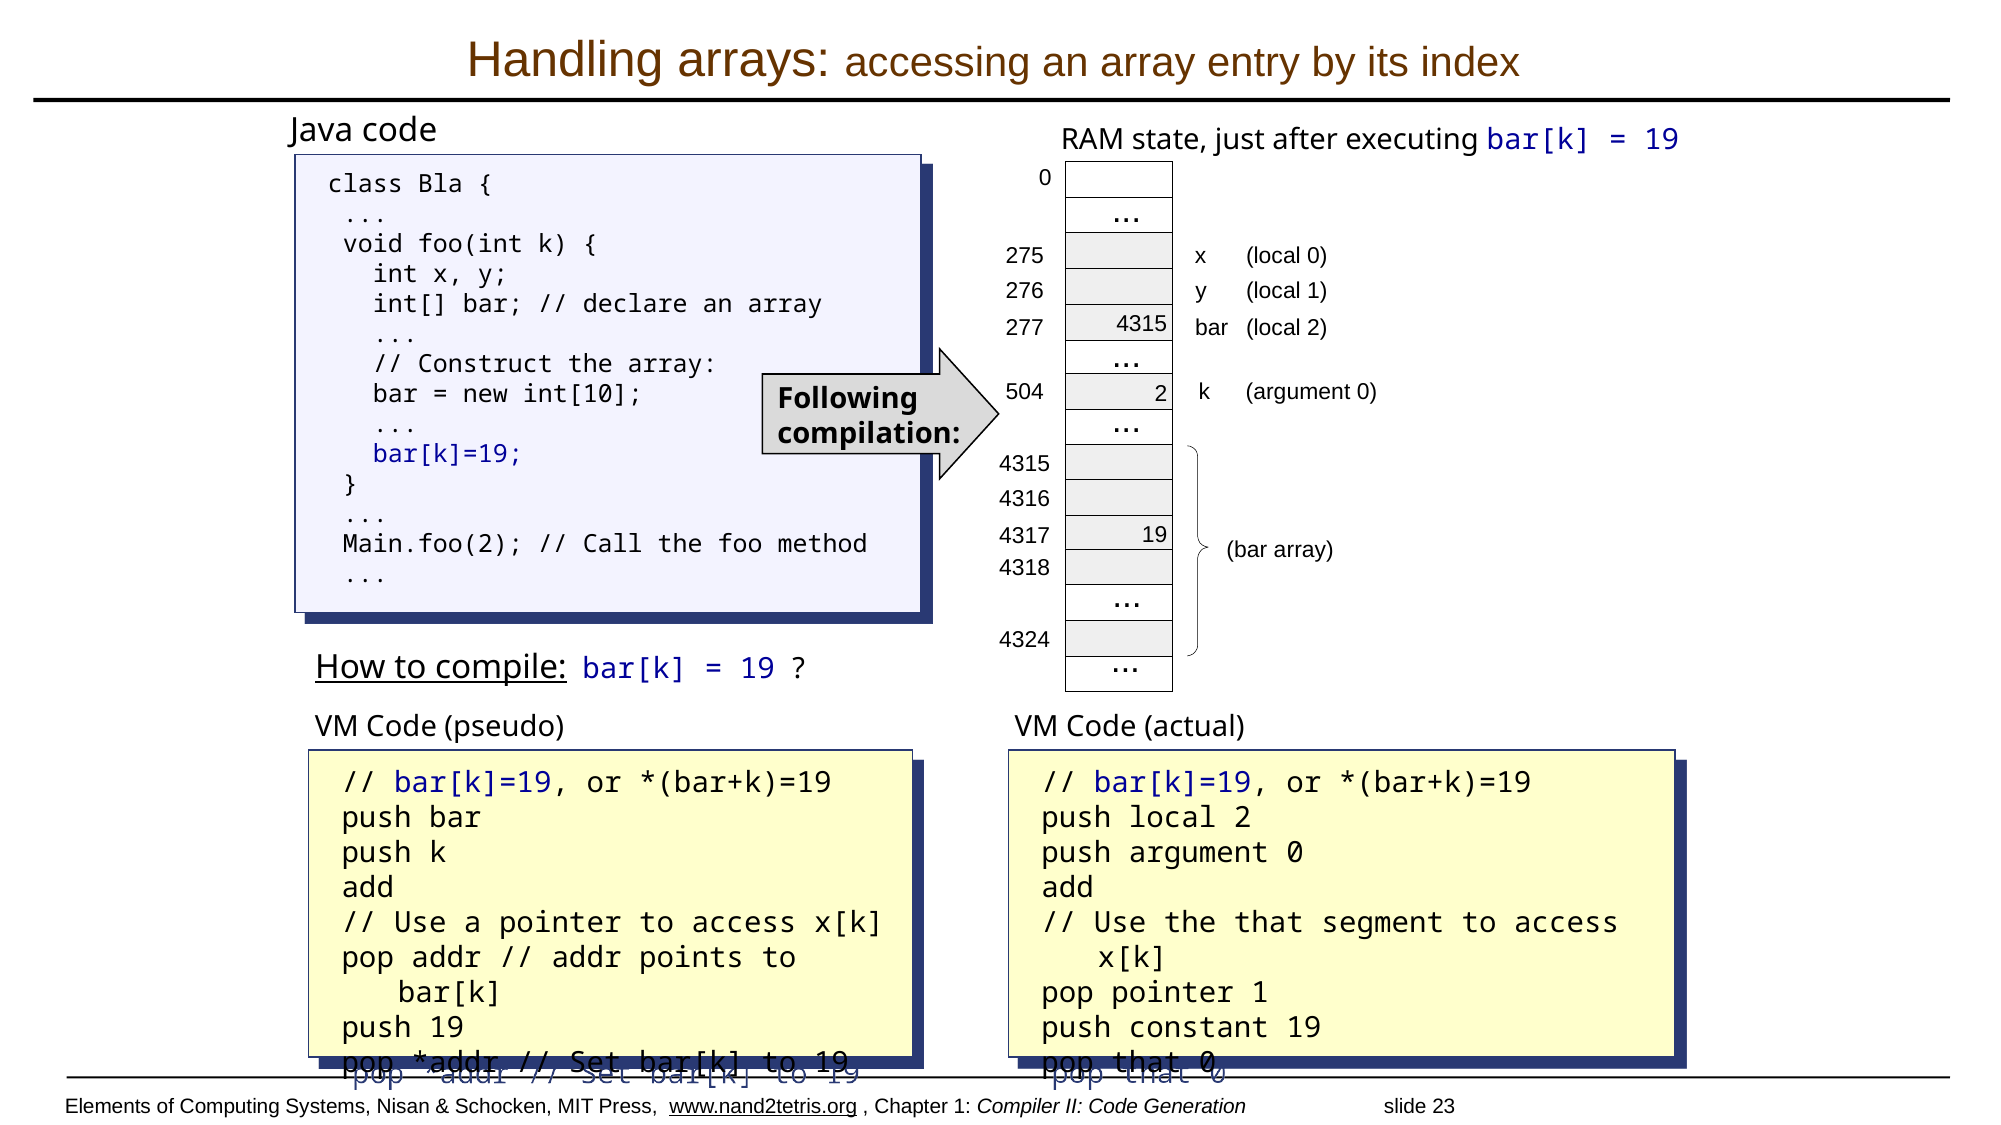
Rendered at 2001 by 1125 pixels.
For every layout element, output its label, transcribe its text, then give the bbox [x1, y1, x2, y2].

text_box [299, 699, 913, 1058]
text_box How to compile: bar[k] = 19 ? [300, 637, 758, 698]
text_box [999, 700, 1676, 1058]
text_box Handling arrays: accessing an array entry by its index [274, 12, 1713, 100]
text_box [762, 112, 1720, 692]
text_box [274, 100, 921, 613]
